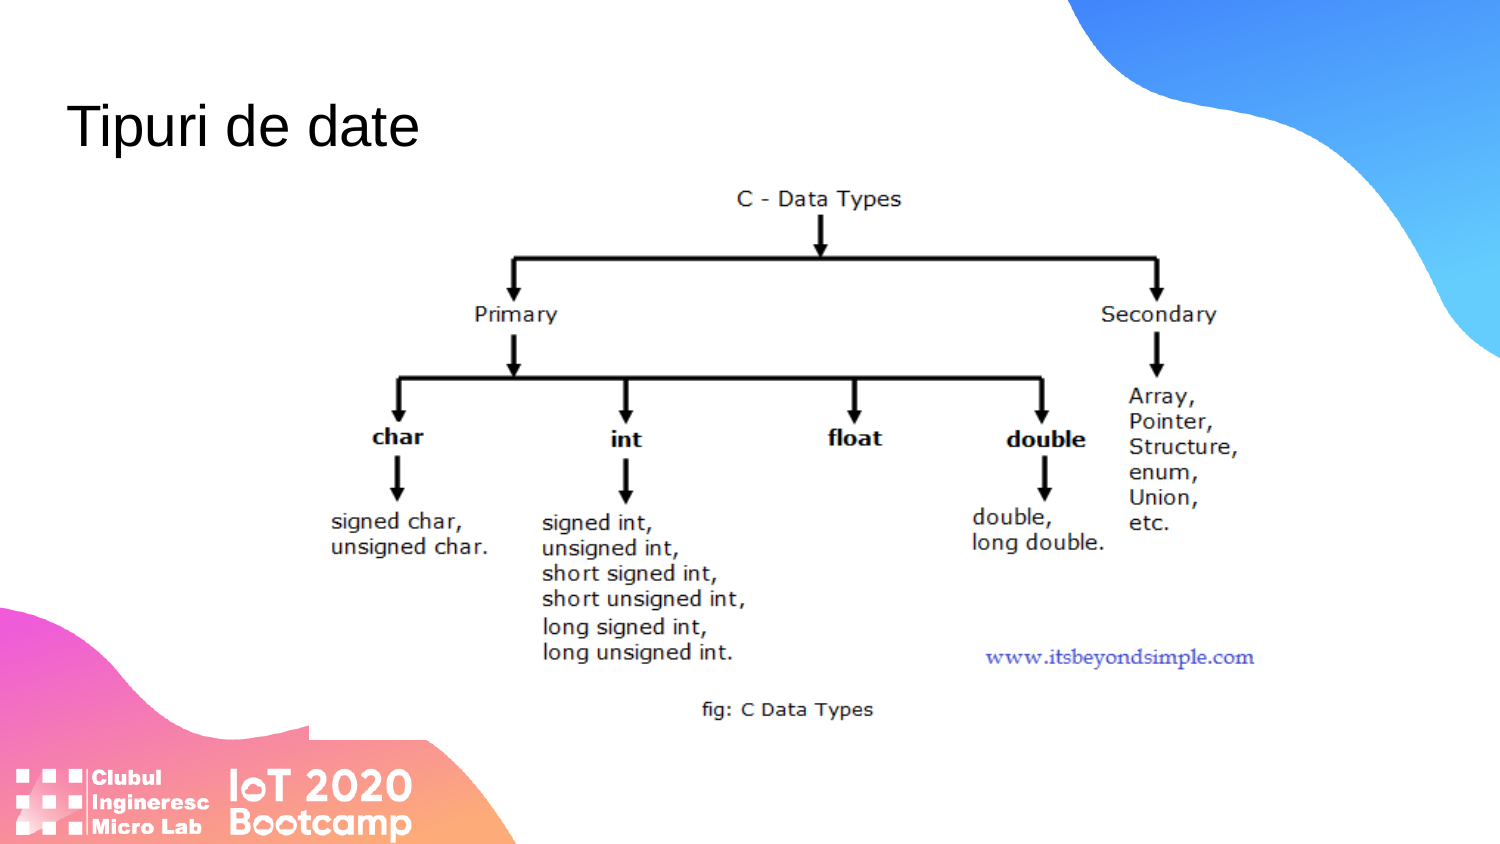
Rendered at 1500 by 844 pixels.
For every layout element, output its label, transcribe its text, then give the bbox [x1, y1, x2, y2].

picture [0, 0, 1500, 844]
title Tipuri de date [51, 72, 1449, 167]
